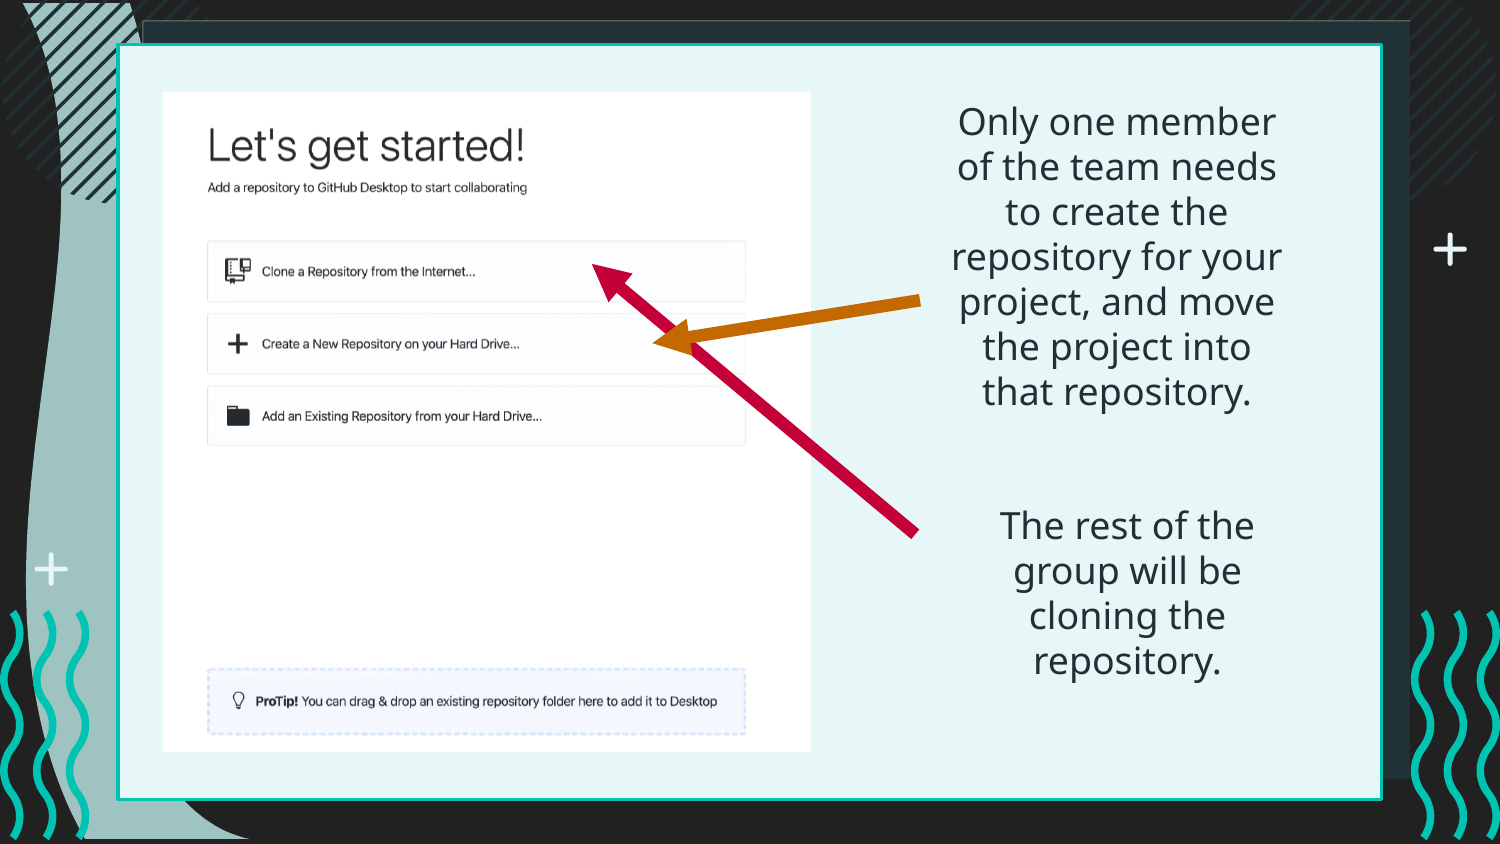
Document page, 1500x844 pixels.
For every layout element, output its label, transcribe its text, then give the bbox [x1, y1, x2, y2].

picture [163, 91, 812, 752]
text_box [591, 263, 916, 535]
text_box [652, 299, 921, 344]
subtitle The rest of the group will be cloning the repository. [930, 432, 1326, 752]
subtitle Only one member of the team needs to create the repository for your project, and move the project into that repository. [930, 79, 1305, 432]
